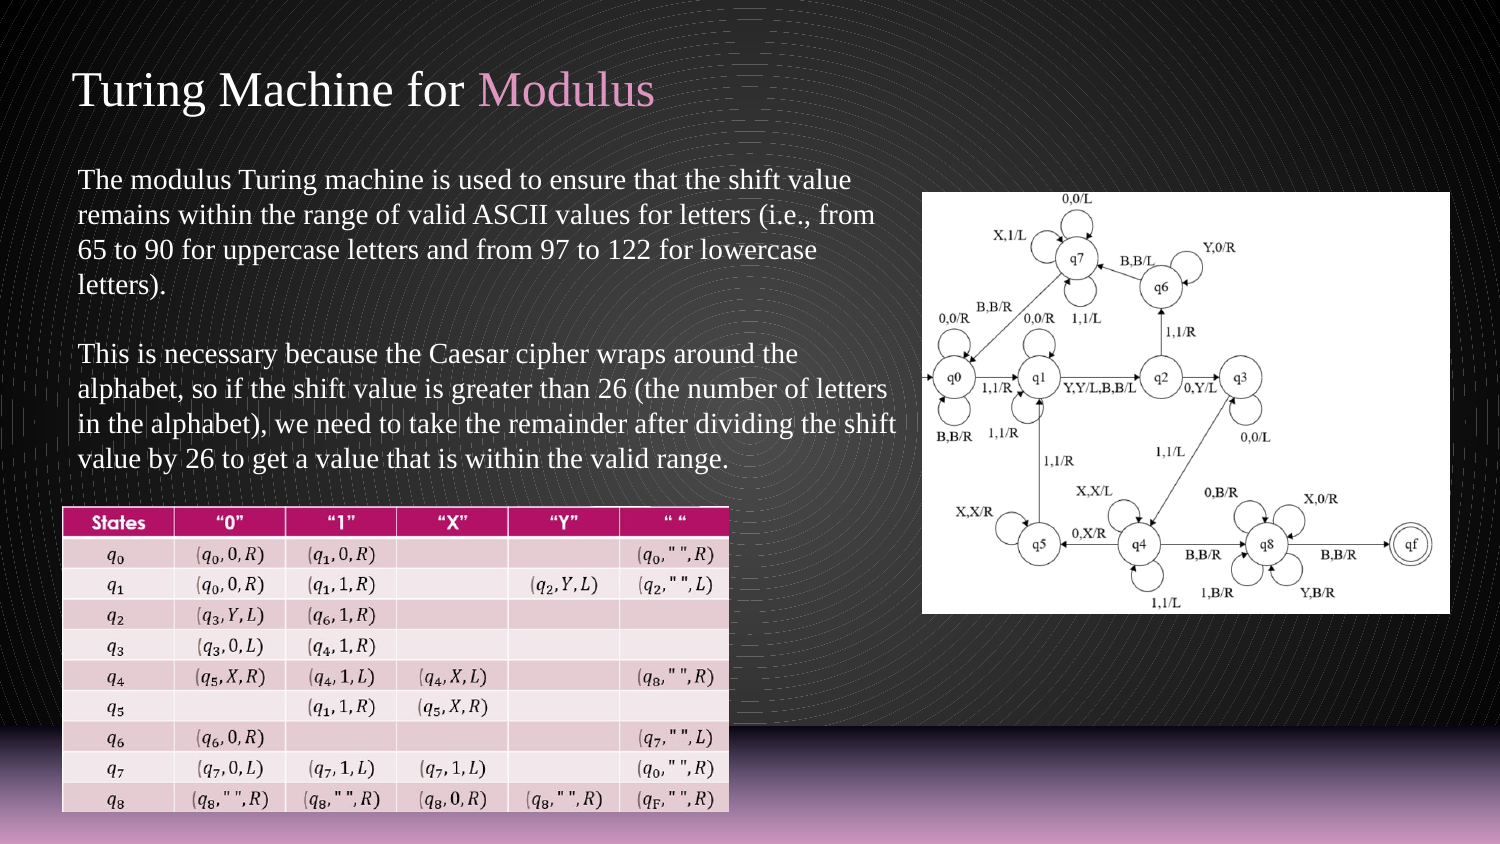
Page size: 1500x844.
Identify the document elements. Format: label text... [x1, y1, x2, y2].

text_box The modulus Turing machine is used to ensure that the shift value remains within the range of valid ASCII values for letters (i.e., from 65 to 90 for uppercase letters and from 97 to 122 for lowercase letters). This is necessary because the Caesar cipher wraps around the alphabet, so if the shift value is greater than 26 (the number of letters in the alphabet), we need to take the remainder after dividing the shift value by 26 to get a value that is within the valid range. [62, 152, 922, 518]
picture [62, 506, 729, 812]
picture [921, 192, 1450, 614]
subtitle Turing Machine for Modulus [33, 41, 974, 126]
